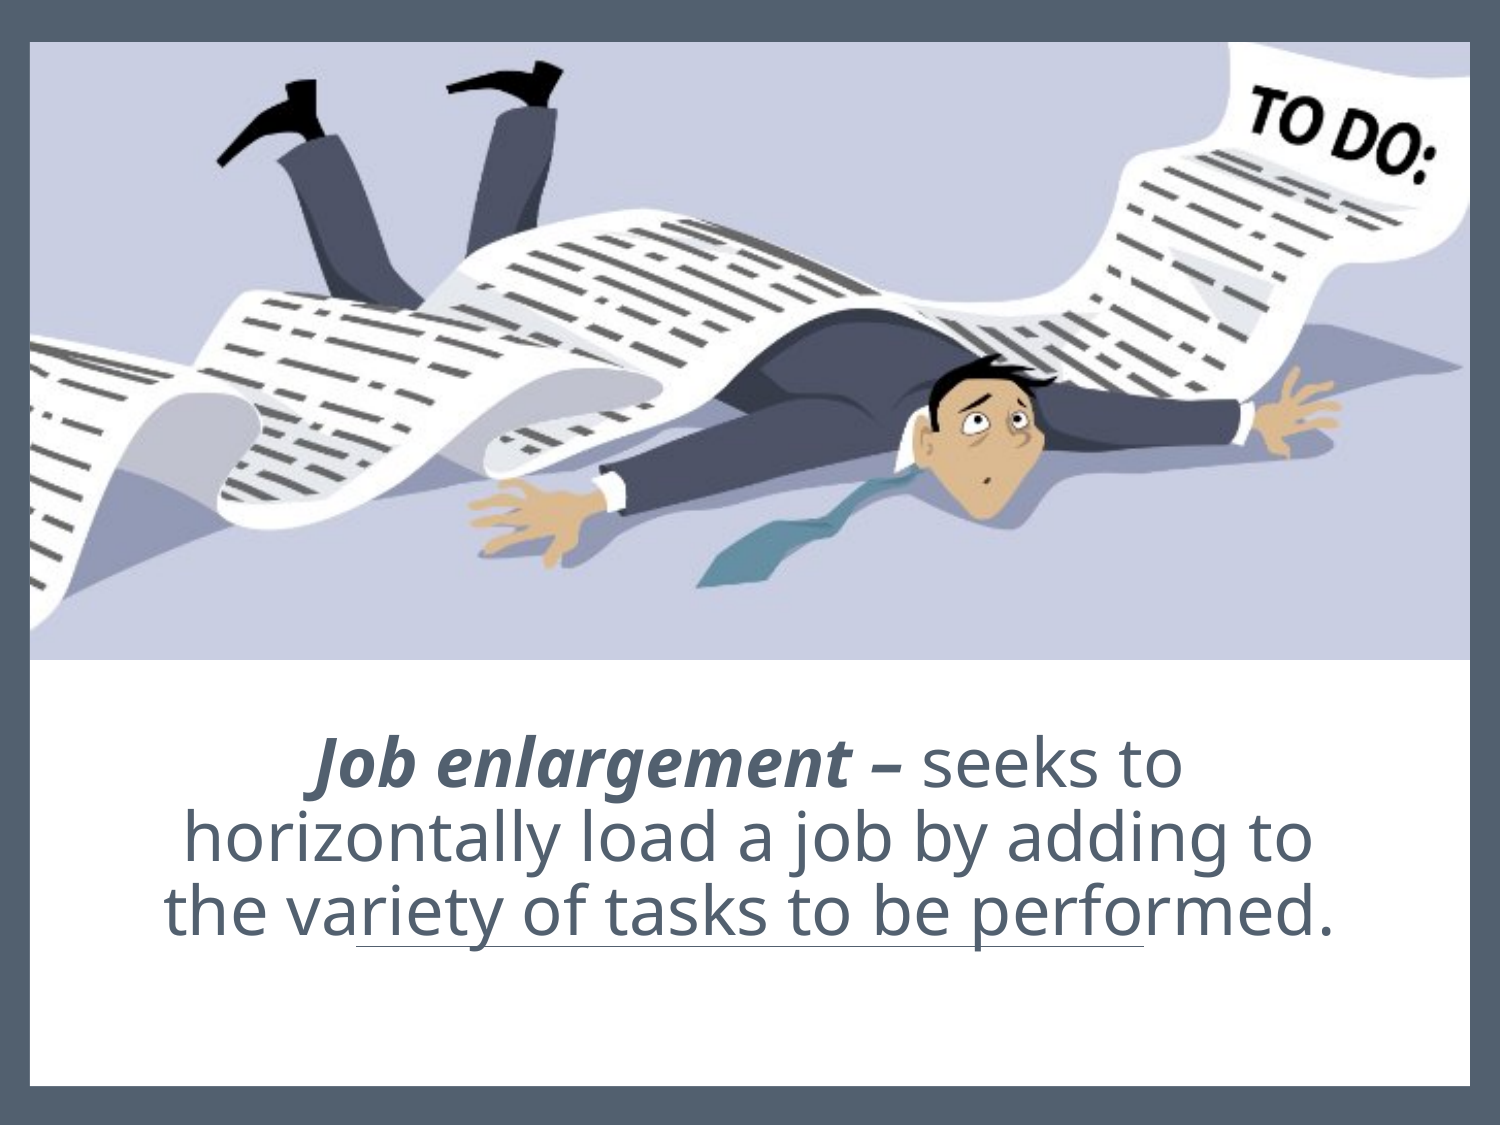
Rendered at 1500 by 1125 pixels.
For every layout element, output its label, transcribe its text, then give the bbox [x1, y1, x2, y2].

text_box [29, 41, 1471, 1087]
text_box [0, 0, 1500, 1125]
picture [29, 42, 1470, 660]
title Job enlargement – seeks to horizontally load a job by adding to the variety of tasks to be performed. [136, 701, 1363, 958]
